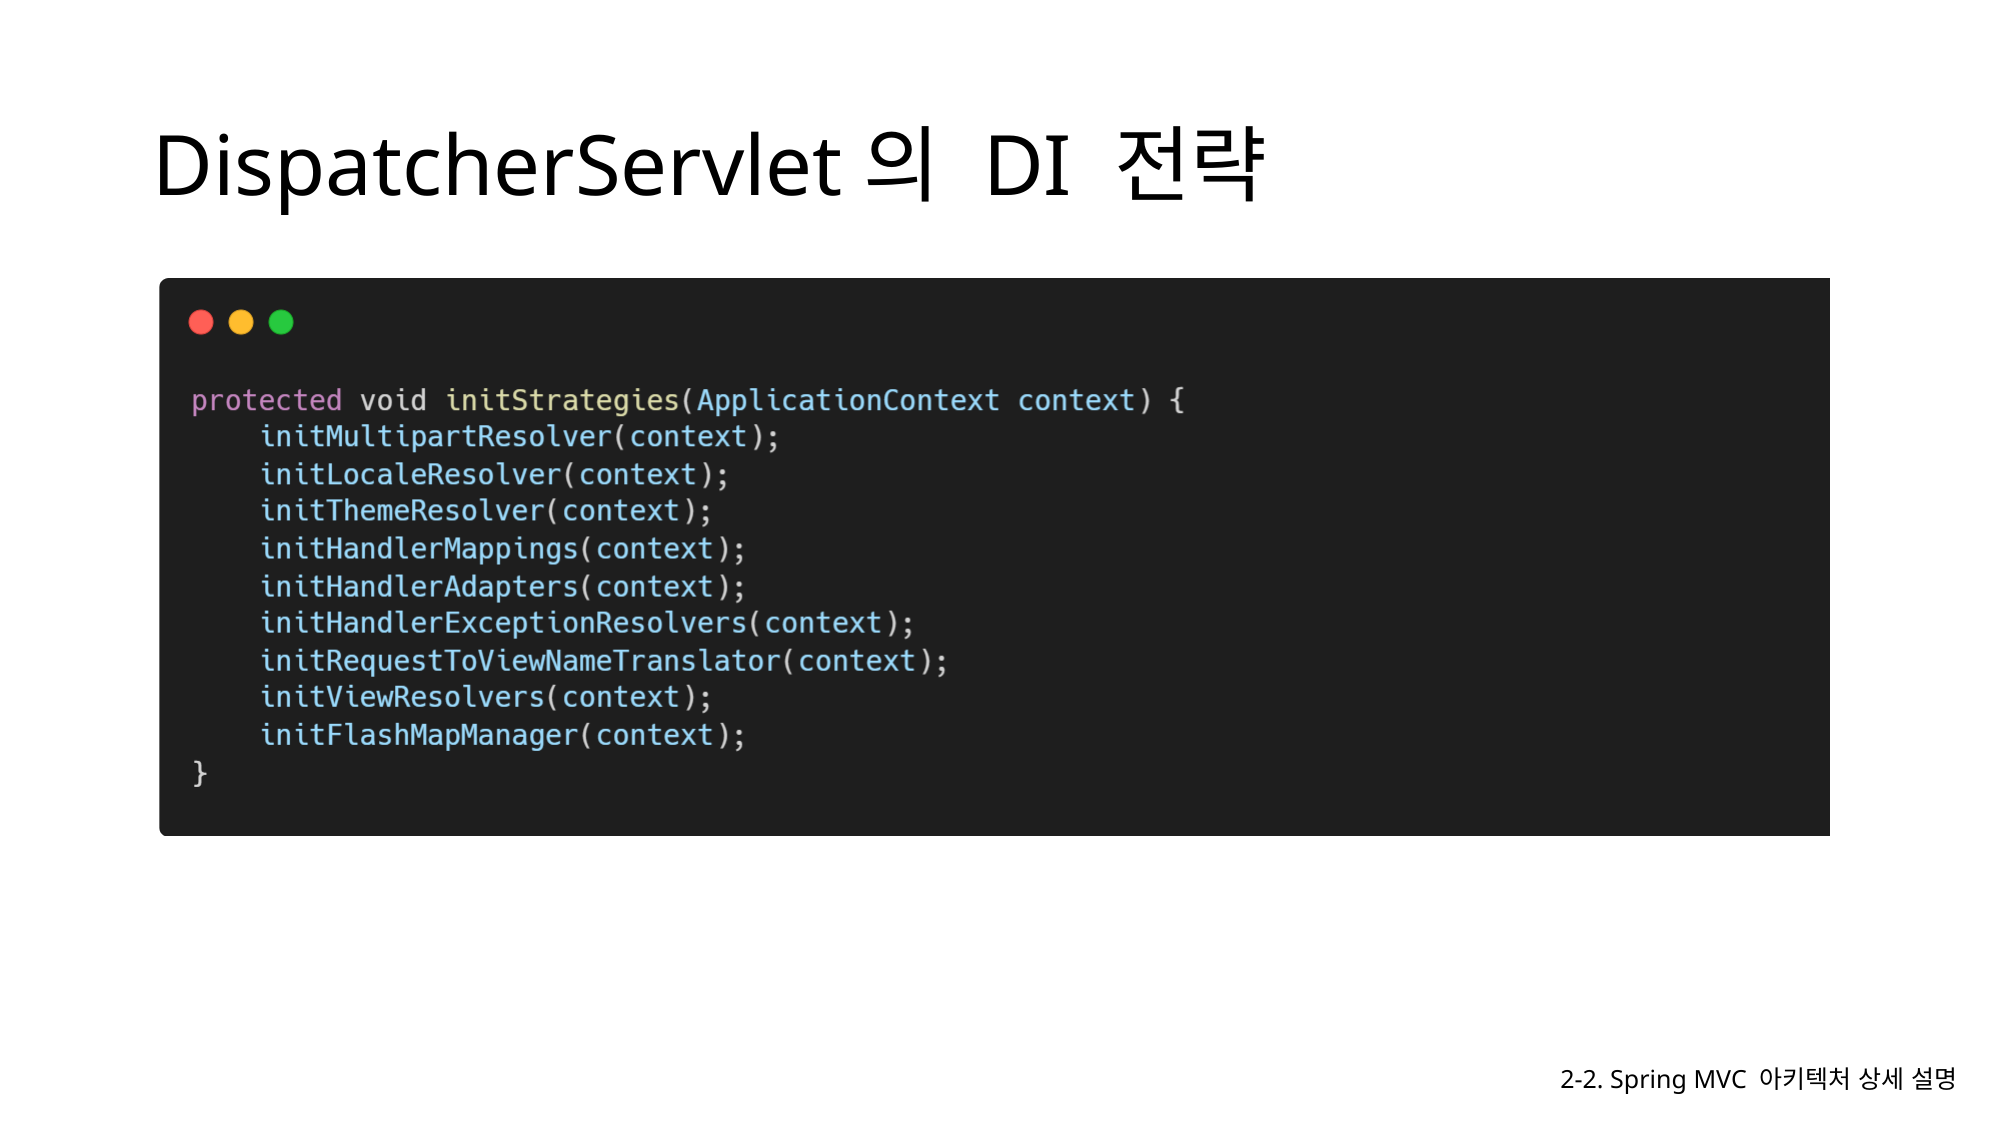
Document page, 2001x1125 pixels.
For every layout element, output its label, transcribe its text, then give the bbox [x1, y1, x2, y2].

picture [159, 277, 1830, 836]
text_box 2-2. Spring MVC 아키텍처 상세 설명 [1387, 1056, 1973, 1102]
title DispatcherServlet의 DI 전략 [137, 59, 1863, 278]
